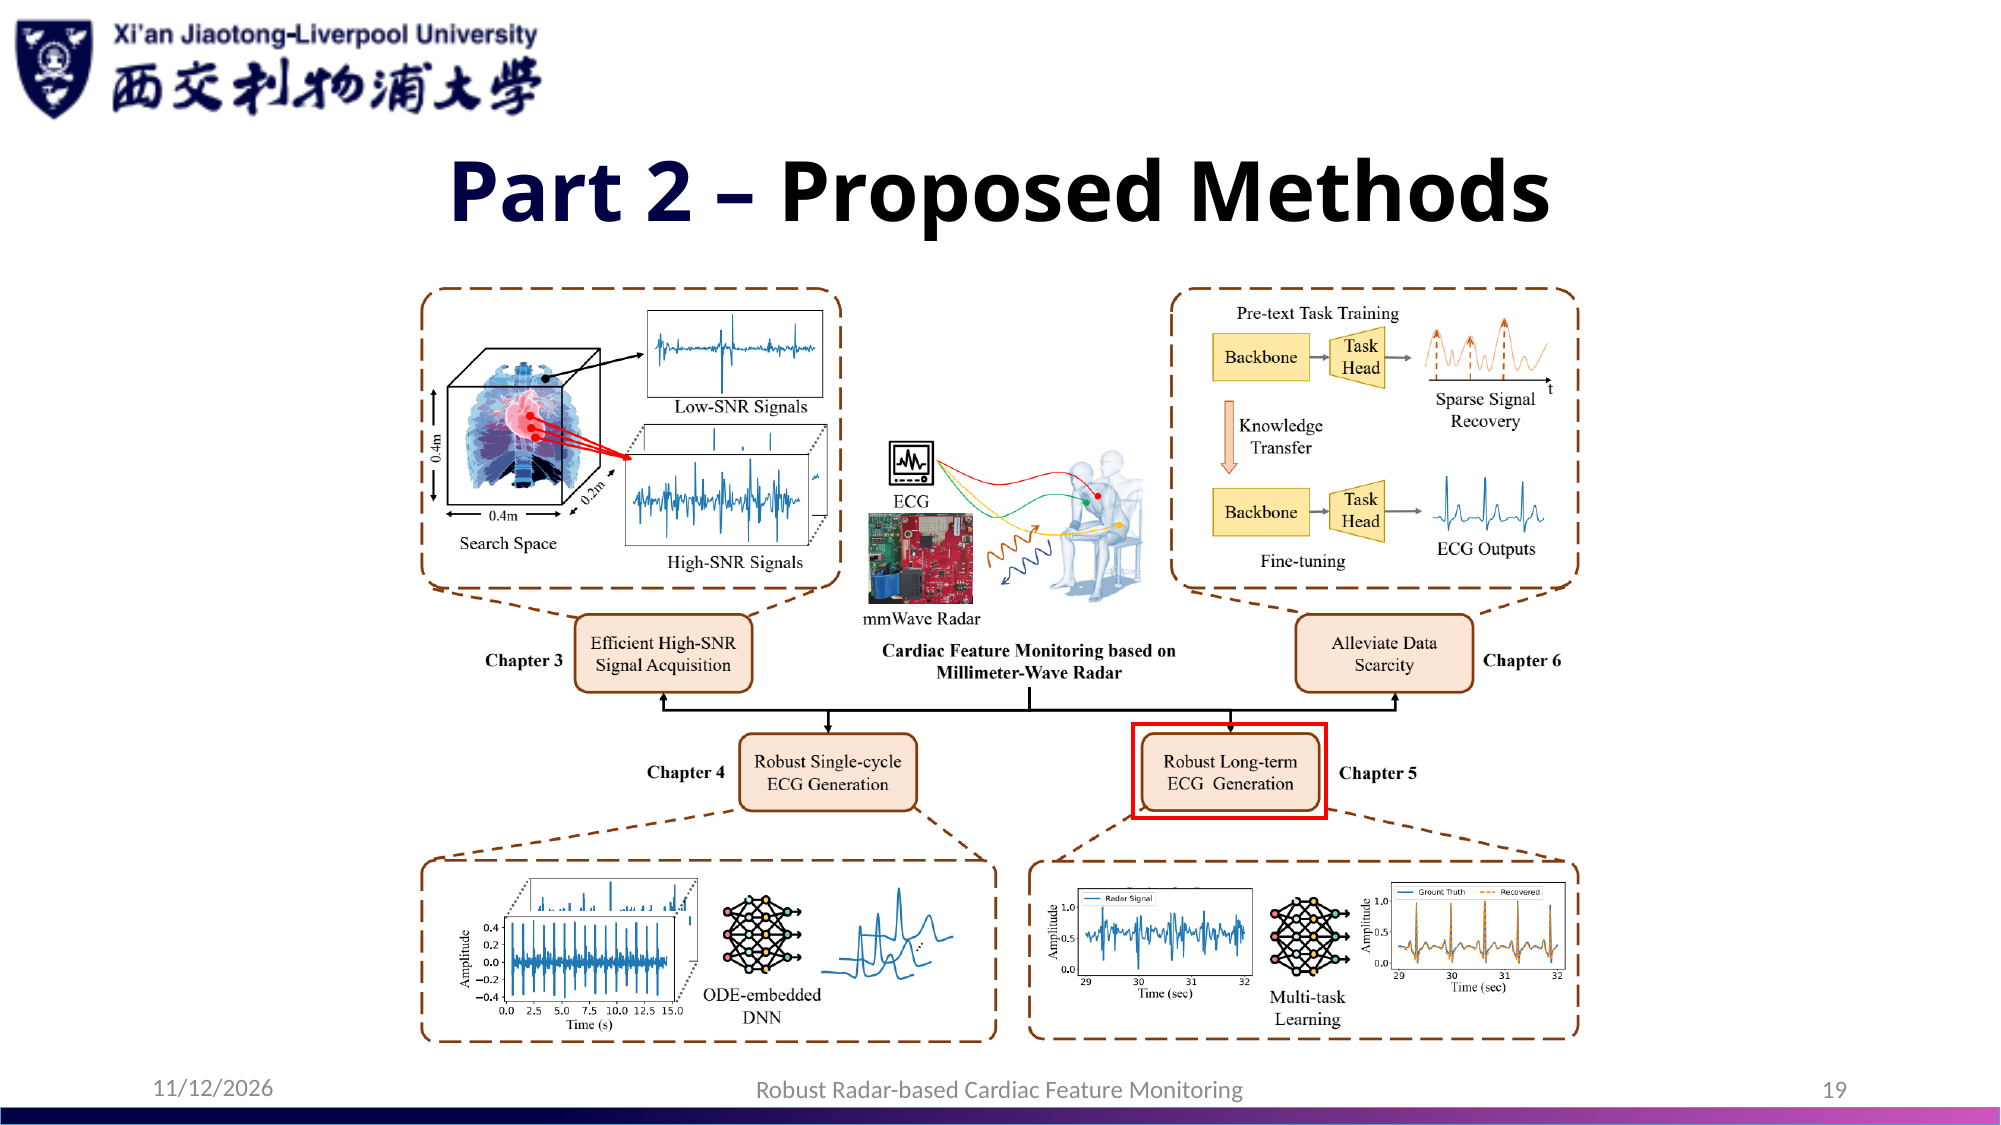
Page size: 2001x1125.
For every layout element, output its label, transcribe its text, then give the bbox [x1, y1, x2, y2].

picture [414, 286, 1586, 1045]
picture [0, 8, 551, 126]
footer Robust Radar-based Cardiac Feature Monitoring [662, 1058, 1338, 1107]
text_box Part 2 – Proposed Methods [66, 130, 1934, 246]
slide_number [137, 1056, 588, 1107]
text_box [0, 1107, 2000, 1125]
slide_number 19 [1412, 1058, 1863, 1107]
